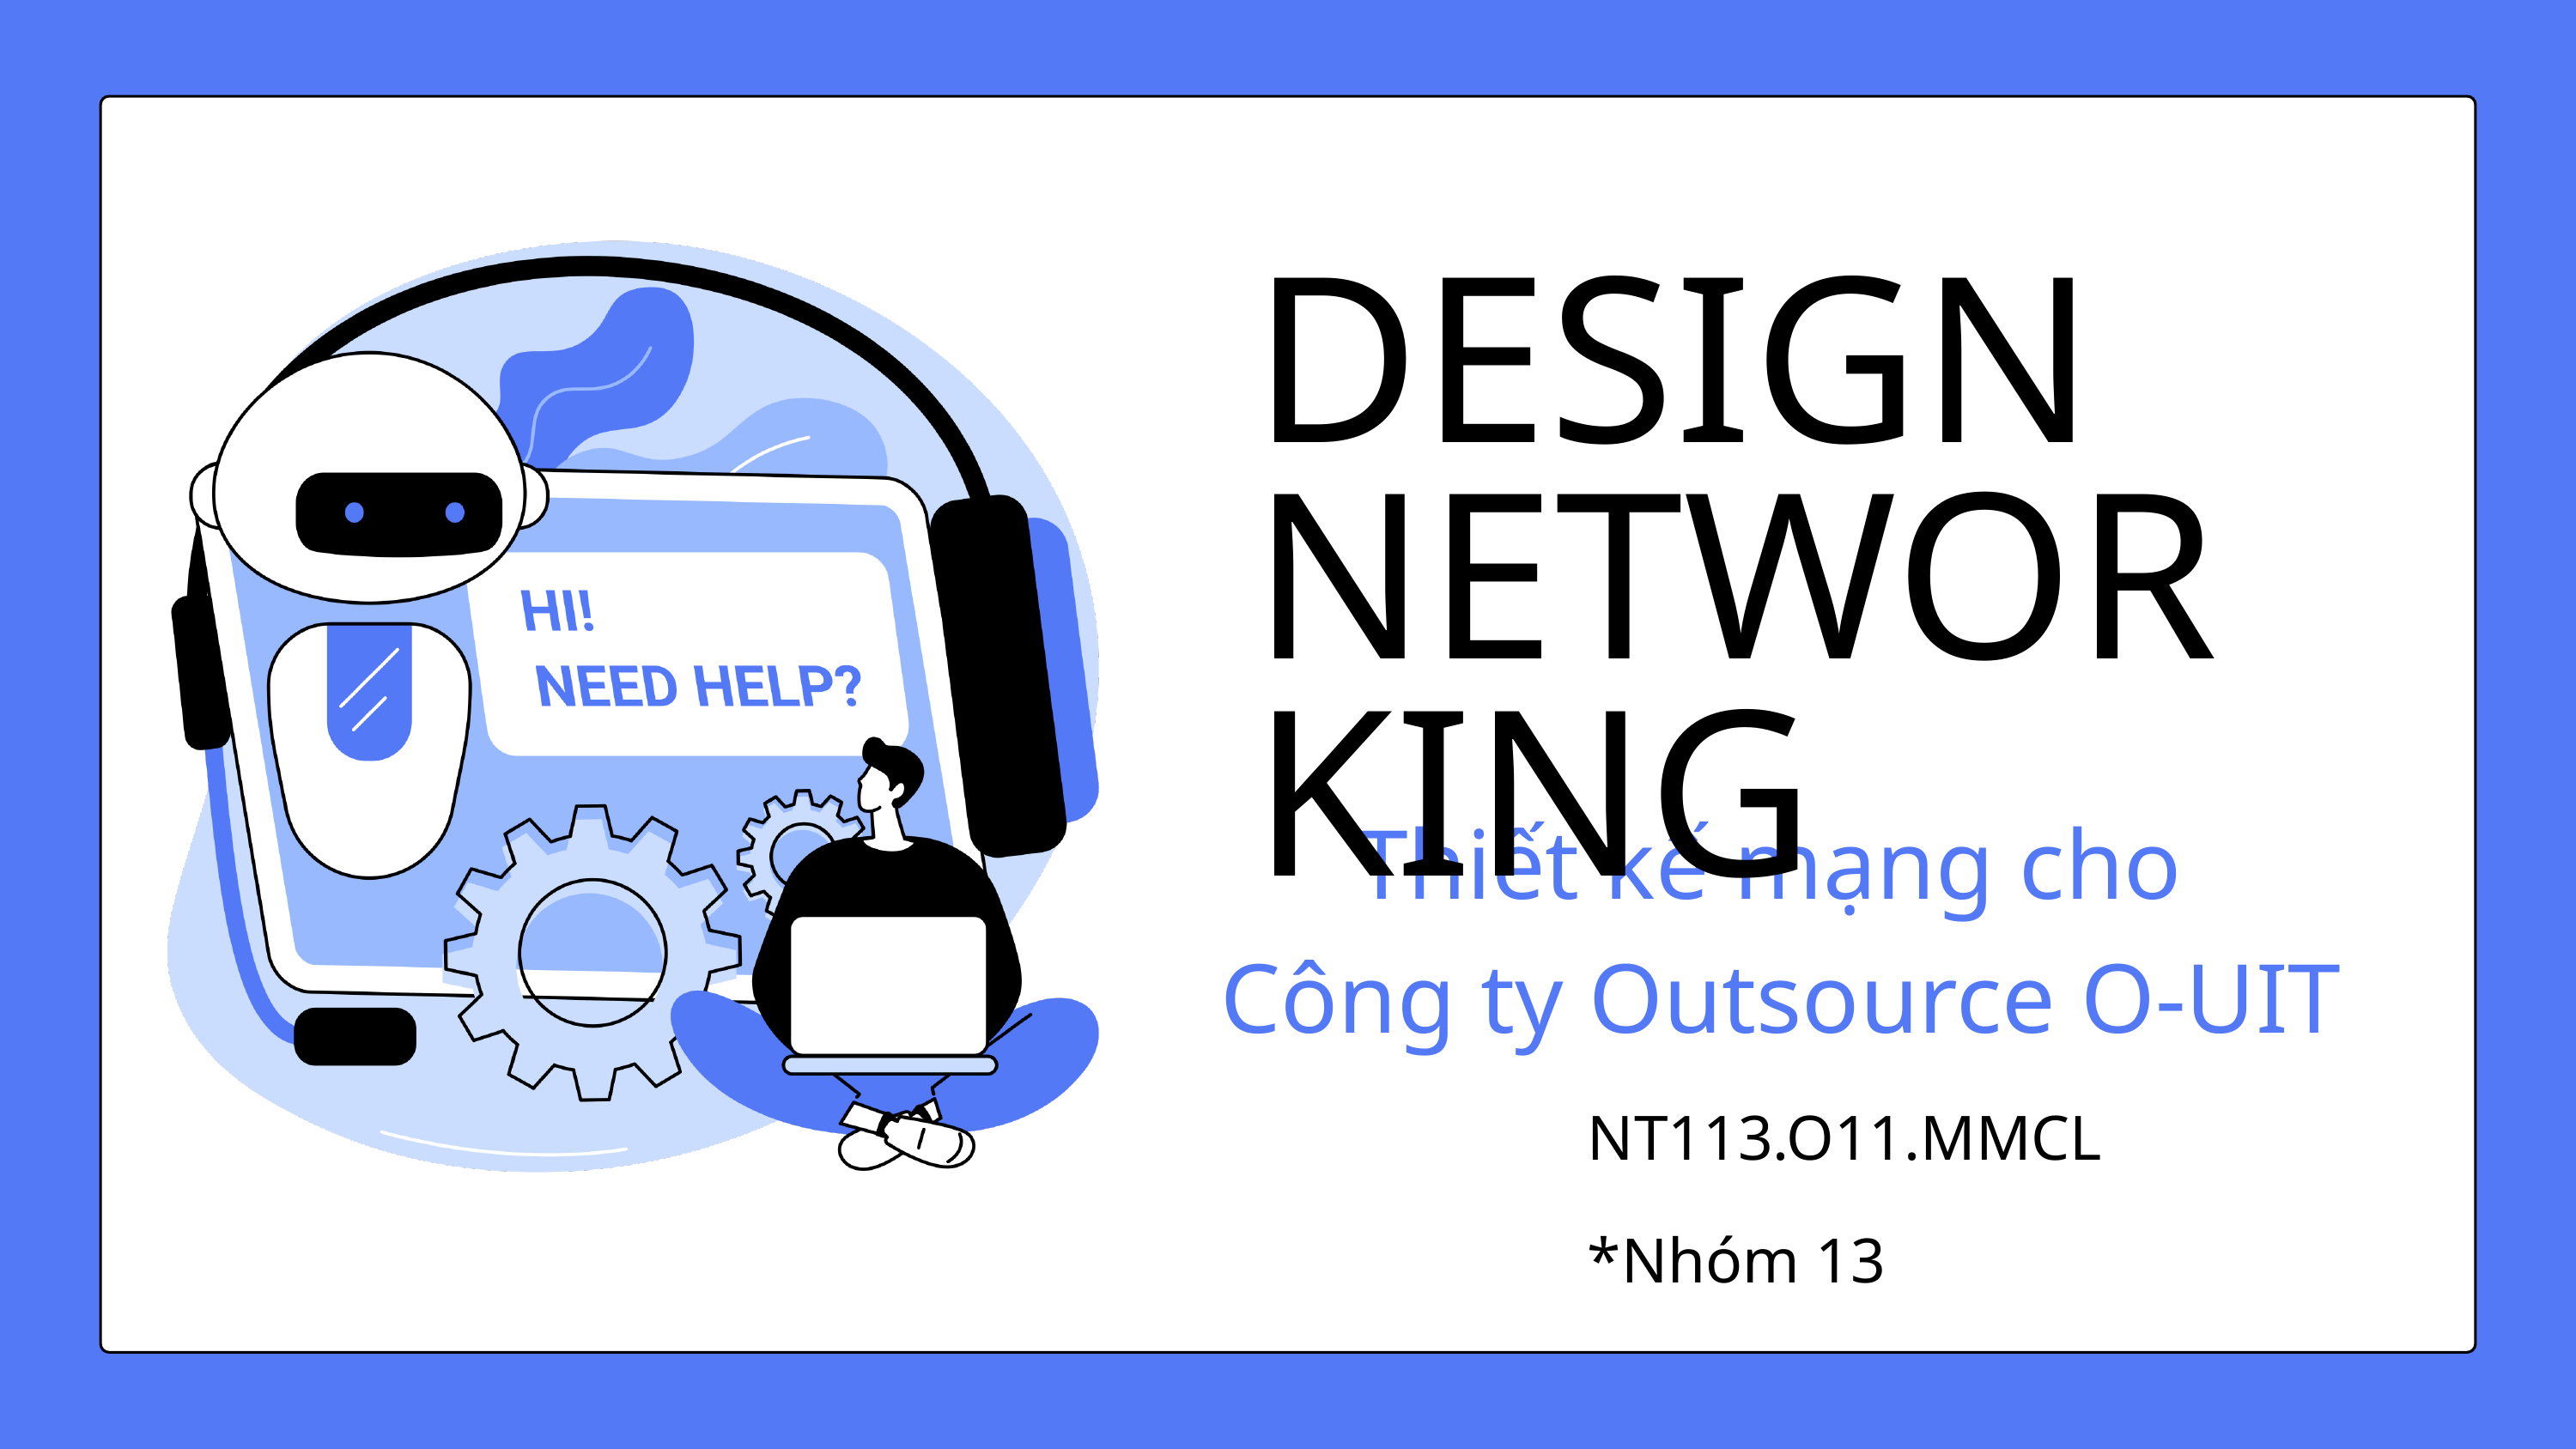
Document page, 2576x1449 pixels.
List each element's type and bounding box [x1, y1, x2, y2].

text_box [100, 95, 2476, 1353]
